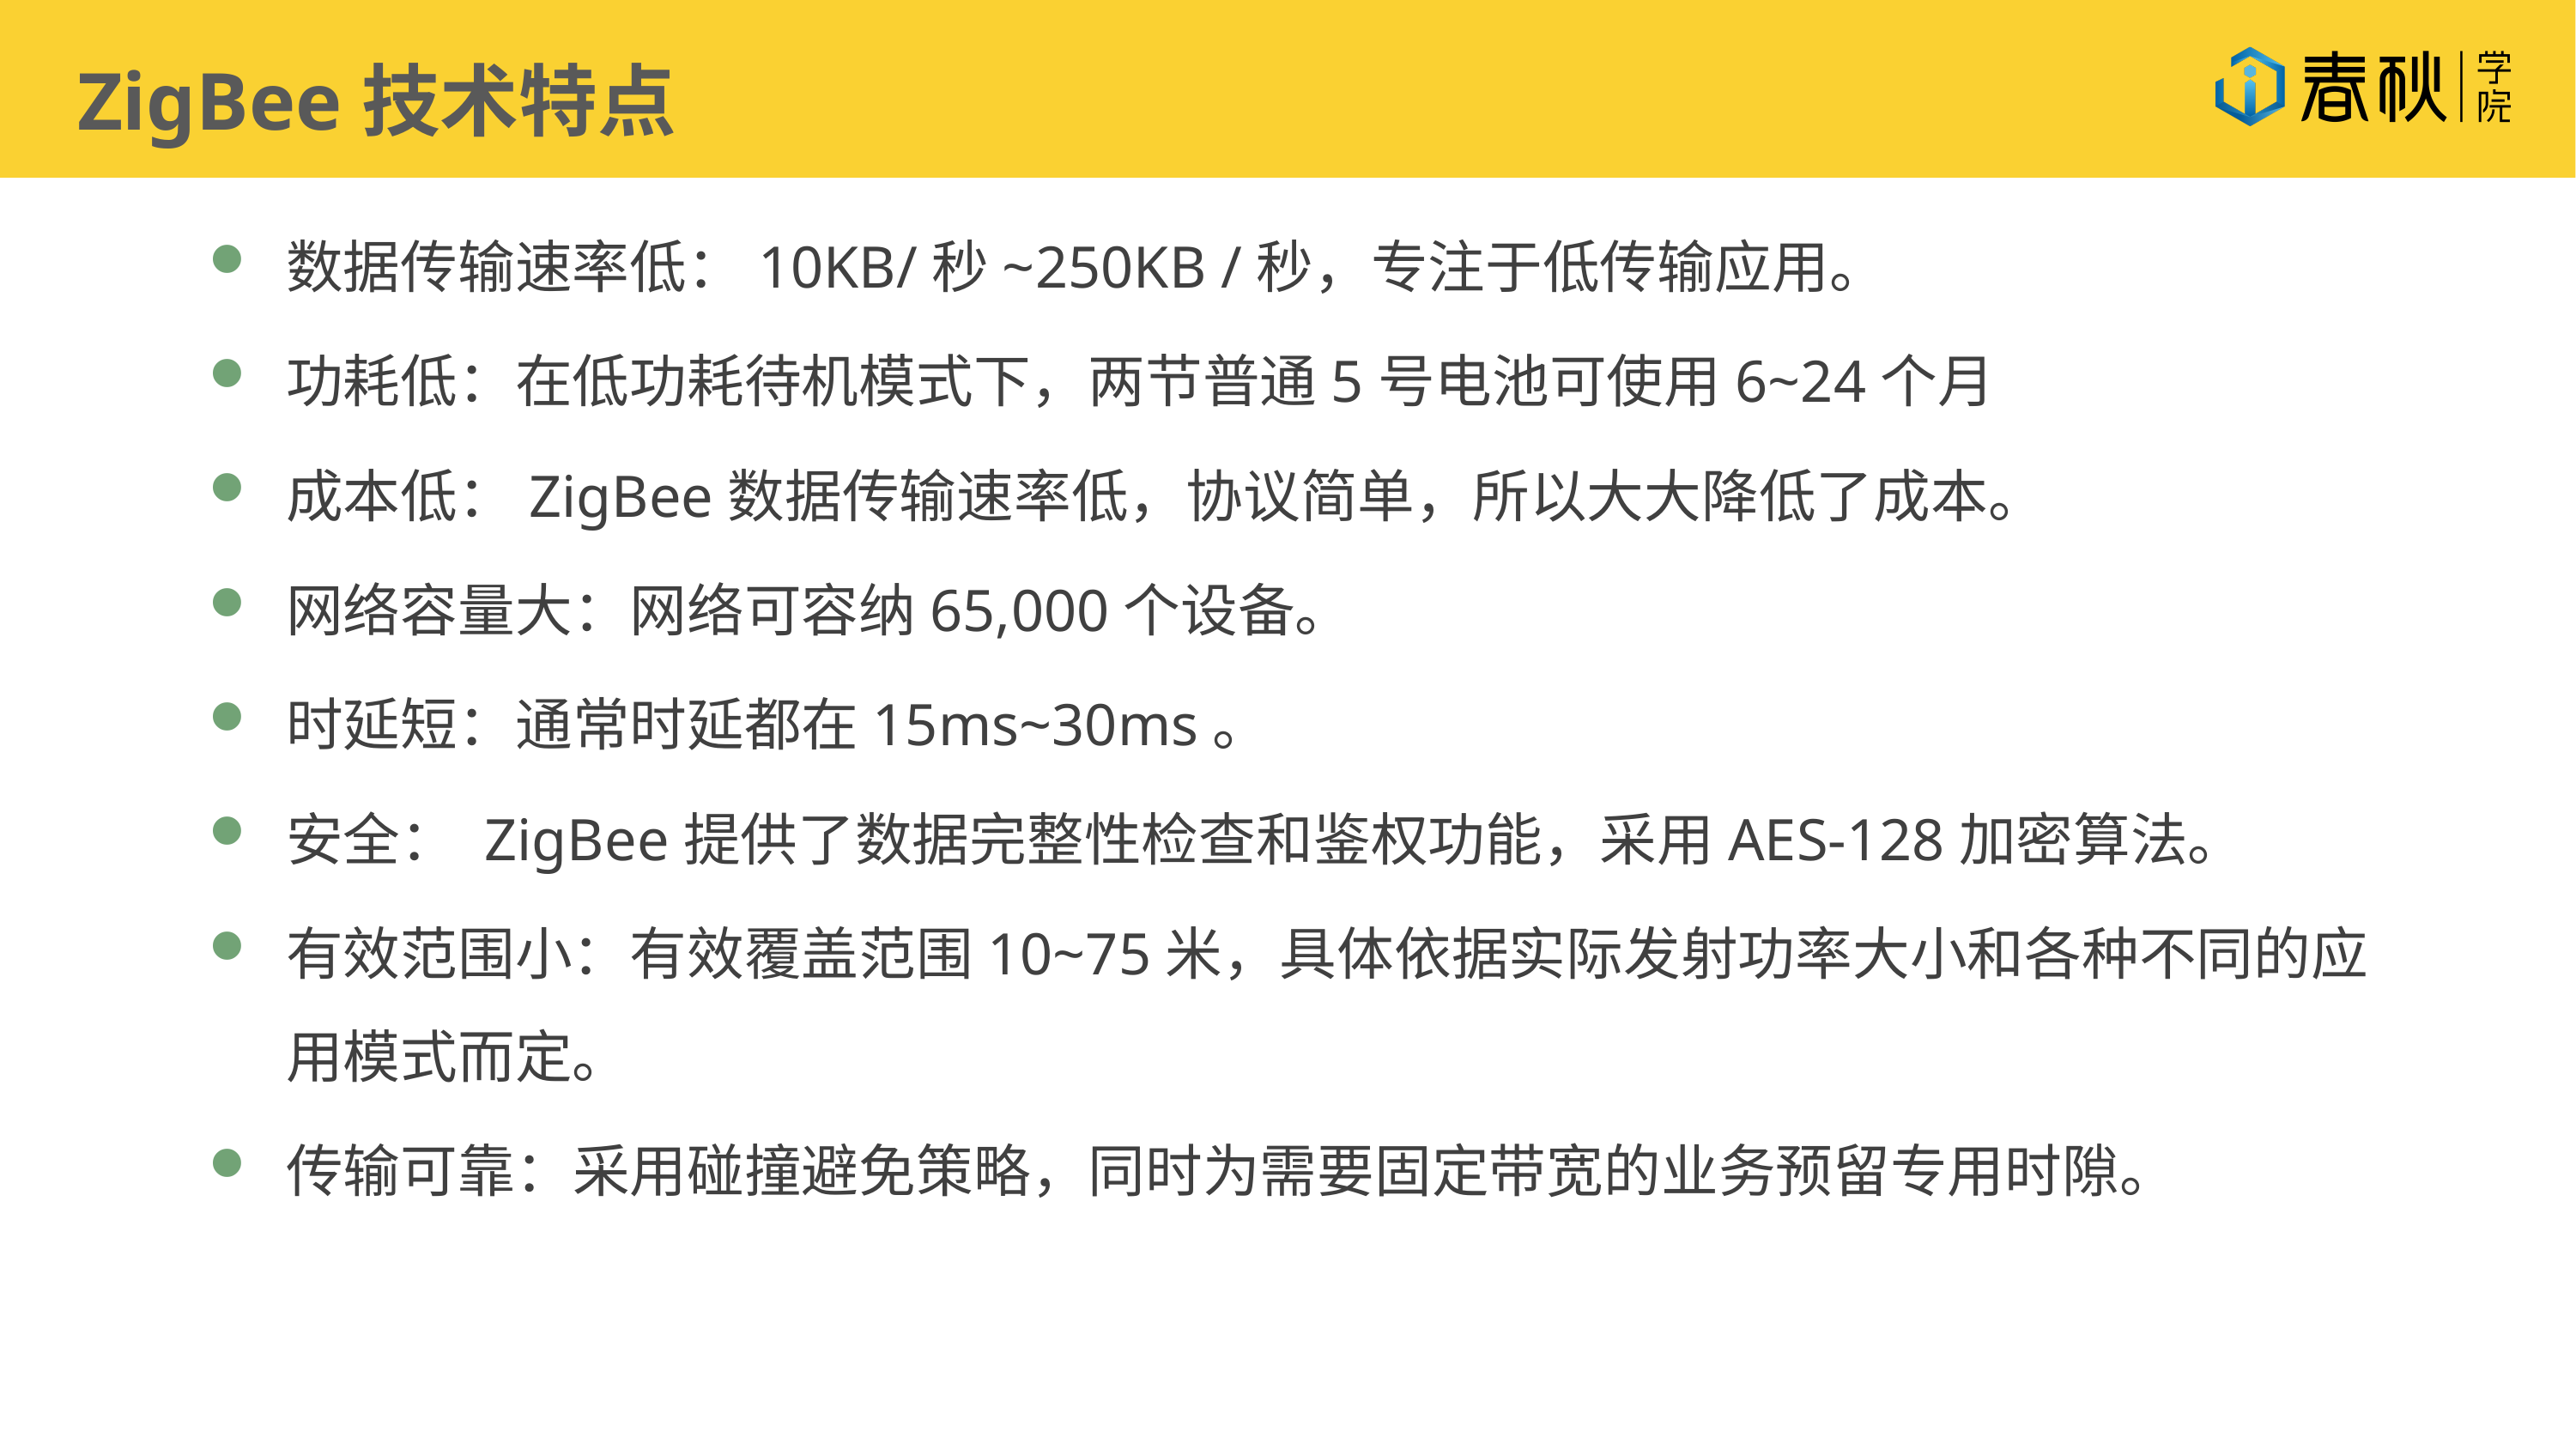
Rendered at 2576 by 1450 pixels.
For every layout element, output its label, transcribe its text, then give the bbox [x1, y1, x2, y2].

picture [0, 0, 2576, 263]
list 数据传输速率低：10KB/秒~250KB /秒，专注于低传输应用。 功耗低：在低功耗待机模式下，两节普通5号电池可使用6~24个月 成本低：ZigBee数据传输速率低，协议简单，所以大大降低了成本。 网络容量大：网络可容纳65,000个设备。 时延短：通常时延都在15ms~30ms。 安全： ZigBee提供了数据完整性检查和鉴权功能，采用AES-128加密算法。 有效范围小：有效覆盖范围10~75米，具体依据实际发射功率大小和各种不同的应用模式而定。 传输可靠：采用碰撞避免策略，同时为需要固定带宽的业务预留专用时隙。 [196, 190, 2417, 828]
list ZigBee技术特点 [64, 45, 1112, 137]
